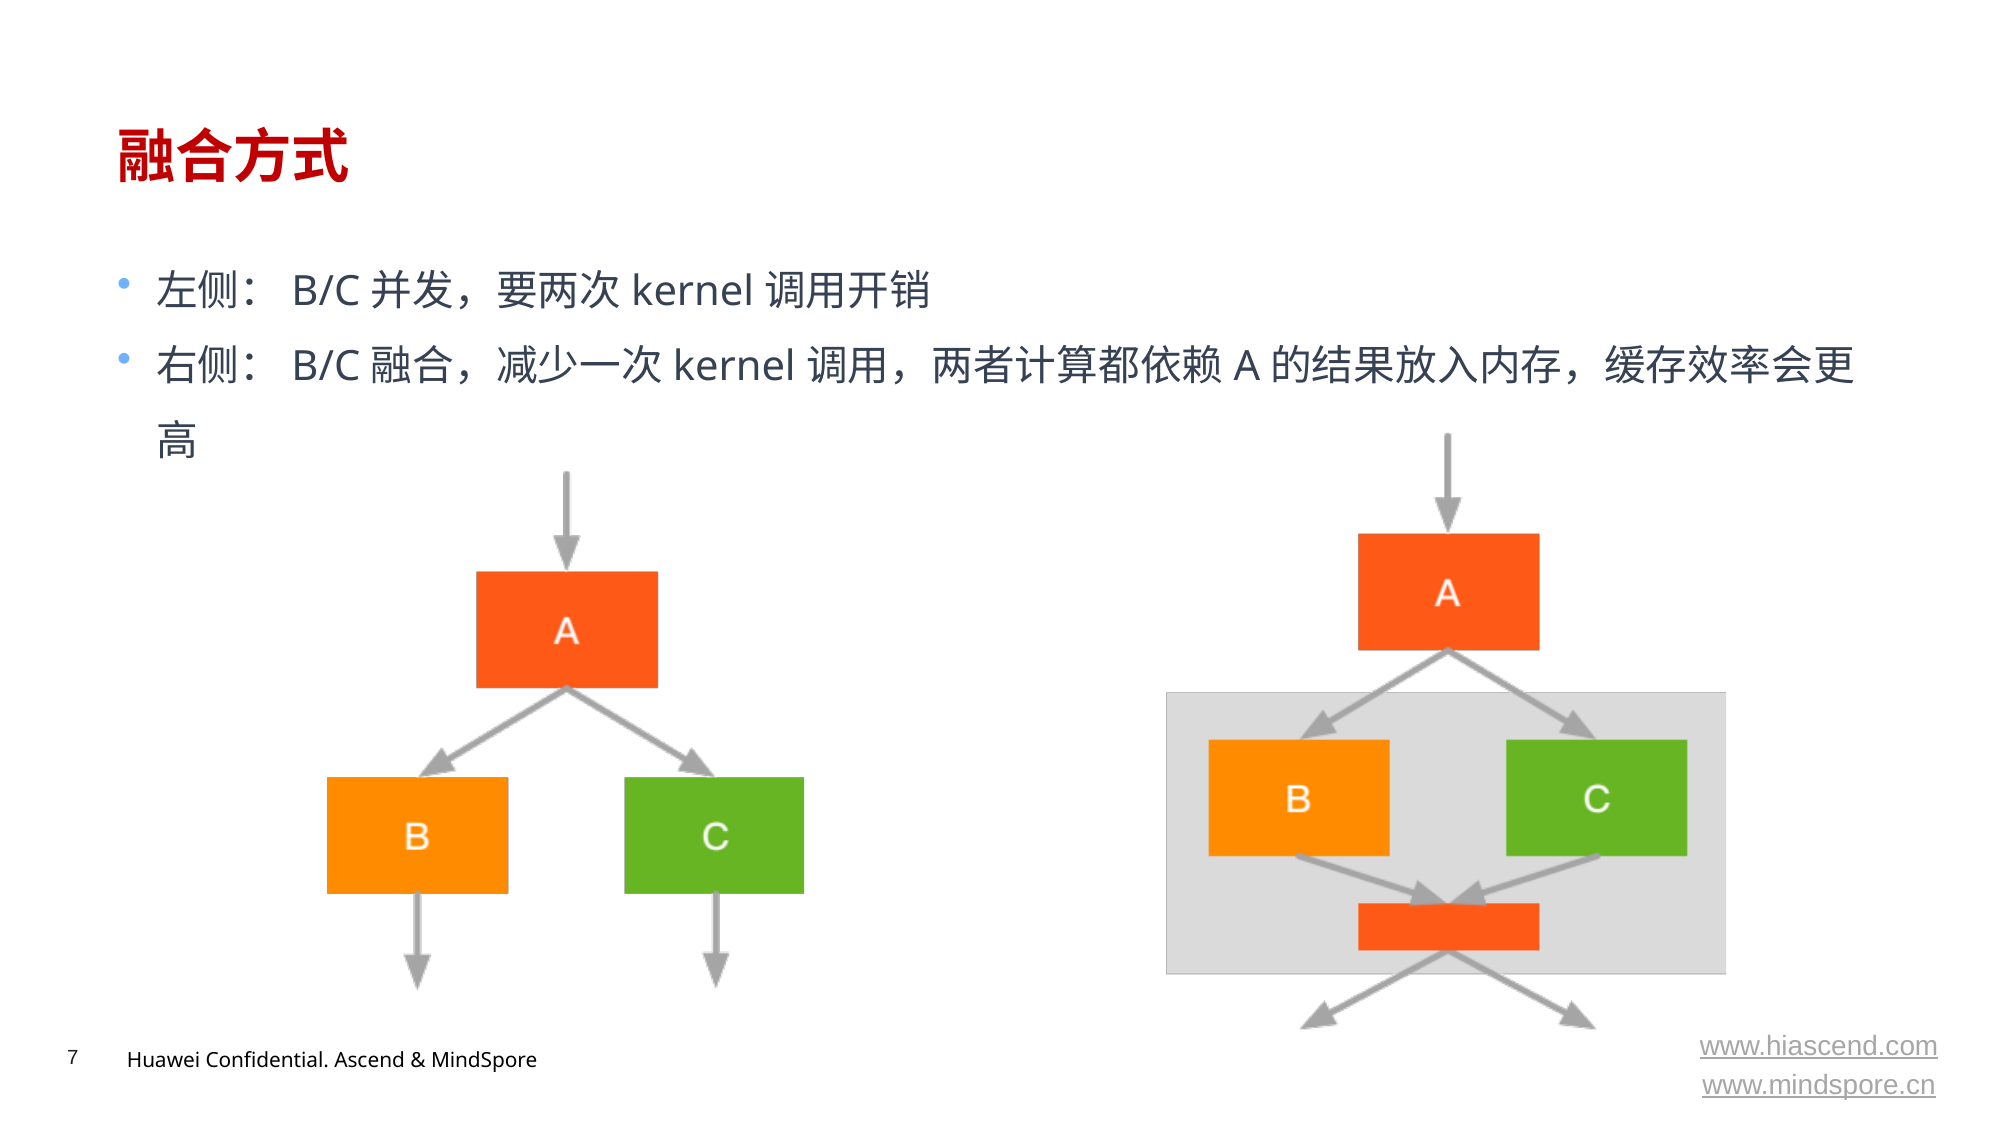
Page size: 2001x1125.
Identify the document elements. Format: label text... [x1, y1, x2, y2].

picture [326, 469, 805, 994]
title 融合方式 [102, 111, 1901, 209]
picture [1165, 432, 1727, 1031]
list 左侧：B/C并发，要两次kernel调用开销 右侧：B/C融合，减少一次kernel调用，两者计算都依赖A的结果放入内存，缓存效率会更高 [102, 231, 1901, 988]
